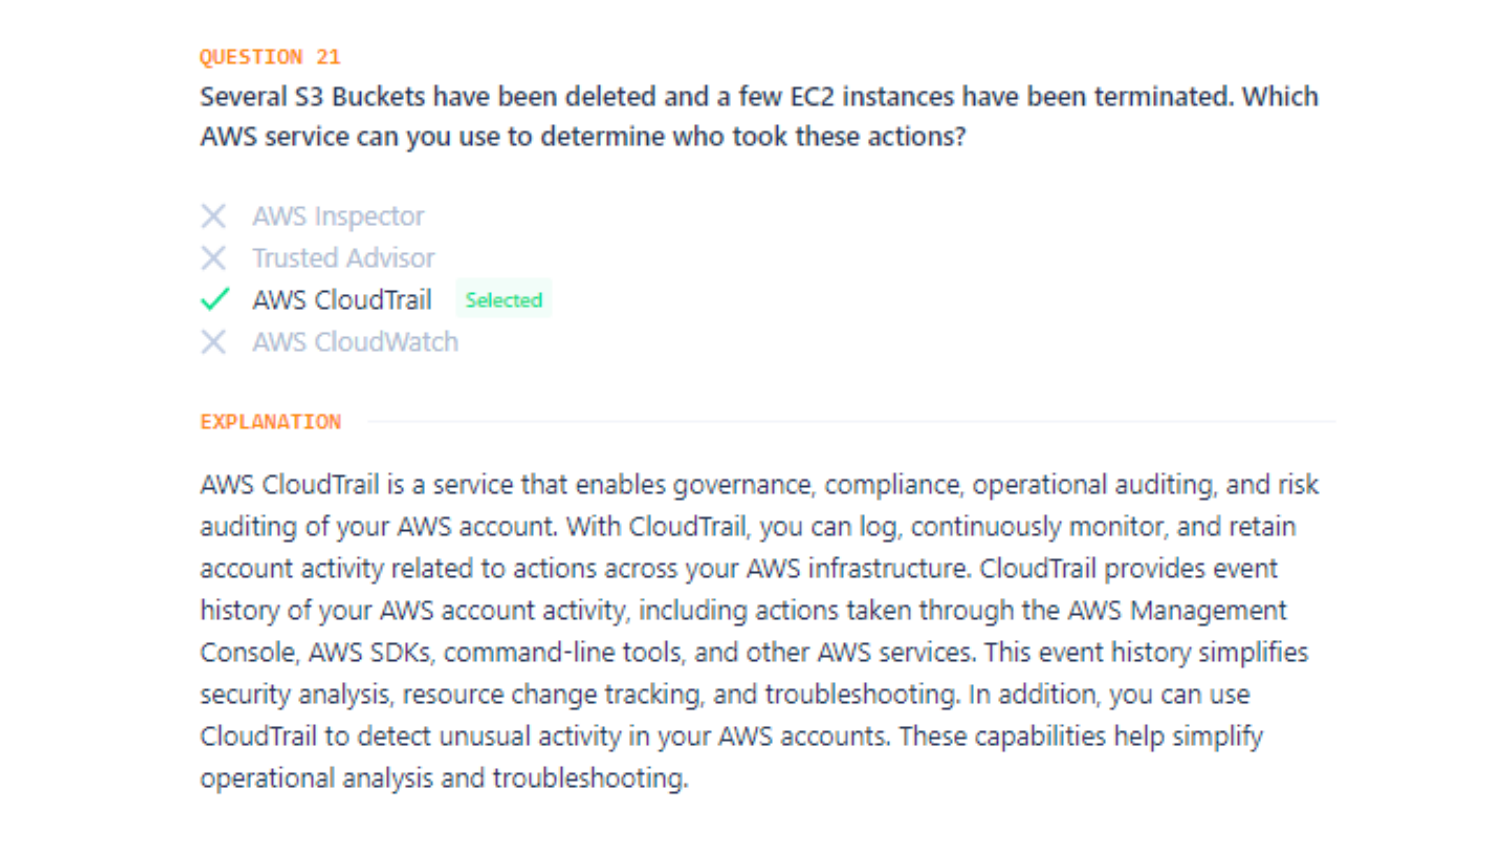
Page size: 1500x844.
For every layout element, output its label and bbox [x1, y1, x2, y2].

picture [163, 12, 1370, 832]
